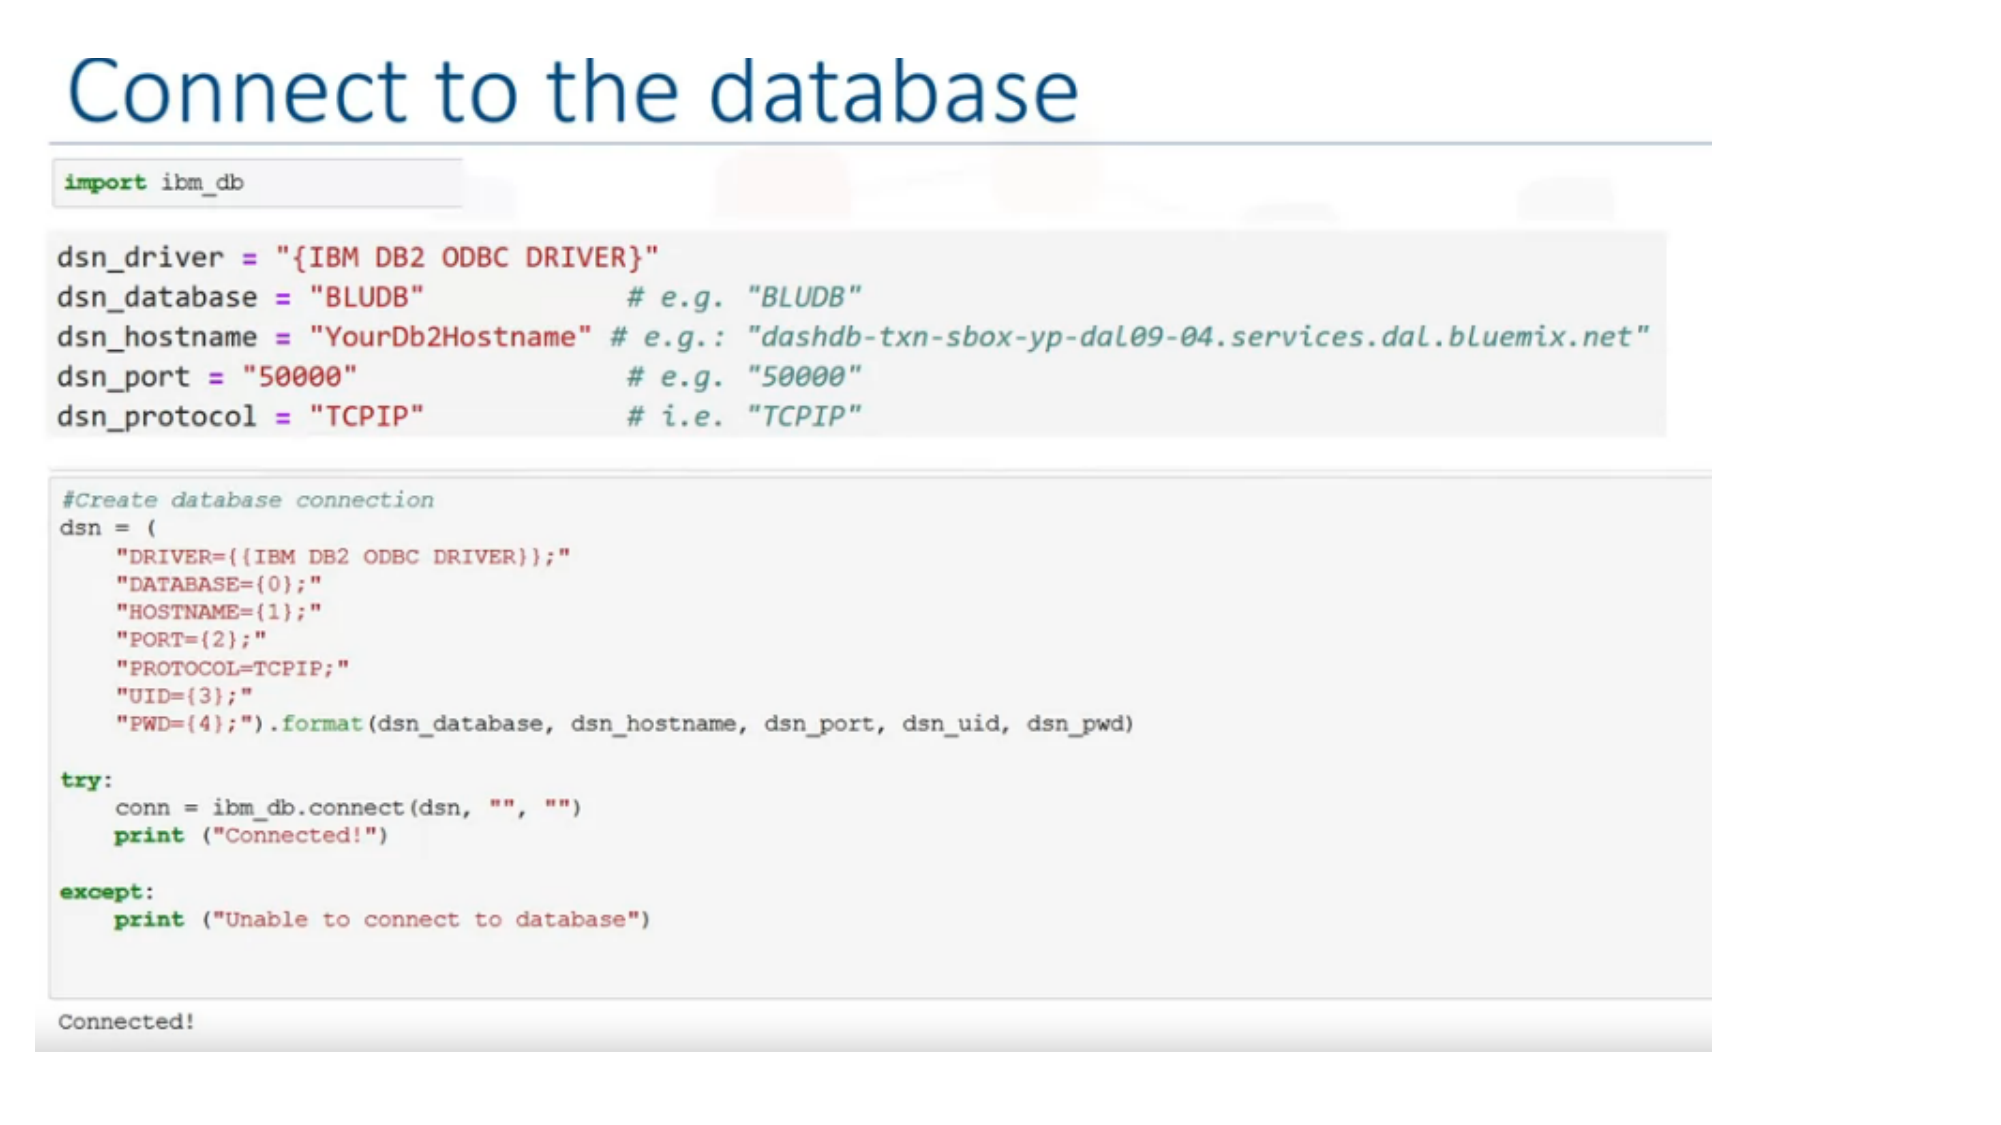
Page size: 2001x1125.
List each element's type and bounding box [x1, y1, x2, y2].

picture [35, 58, 1712, 1052]
